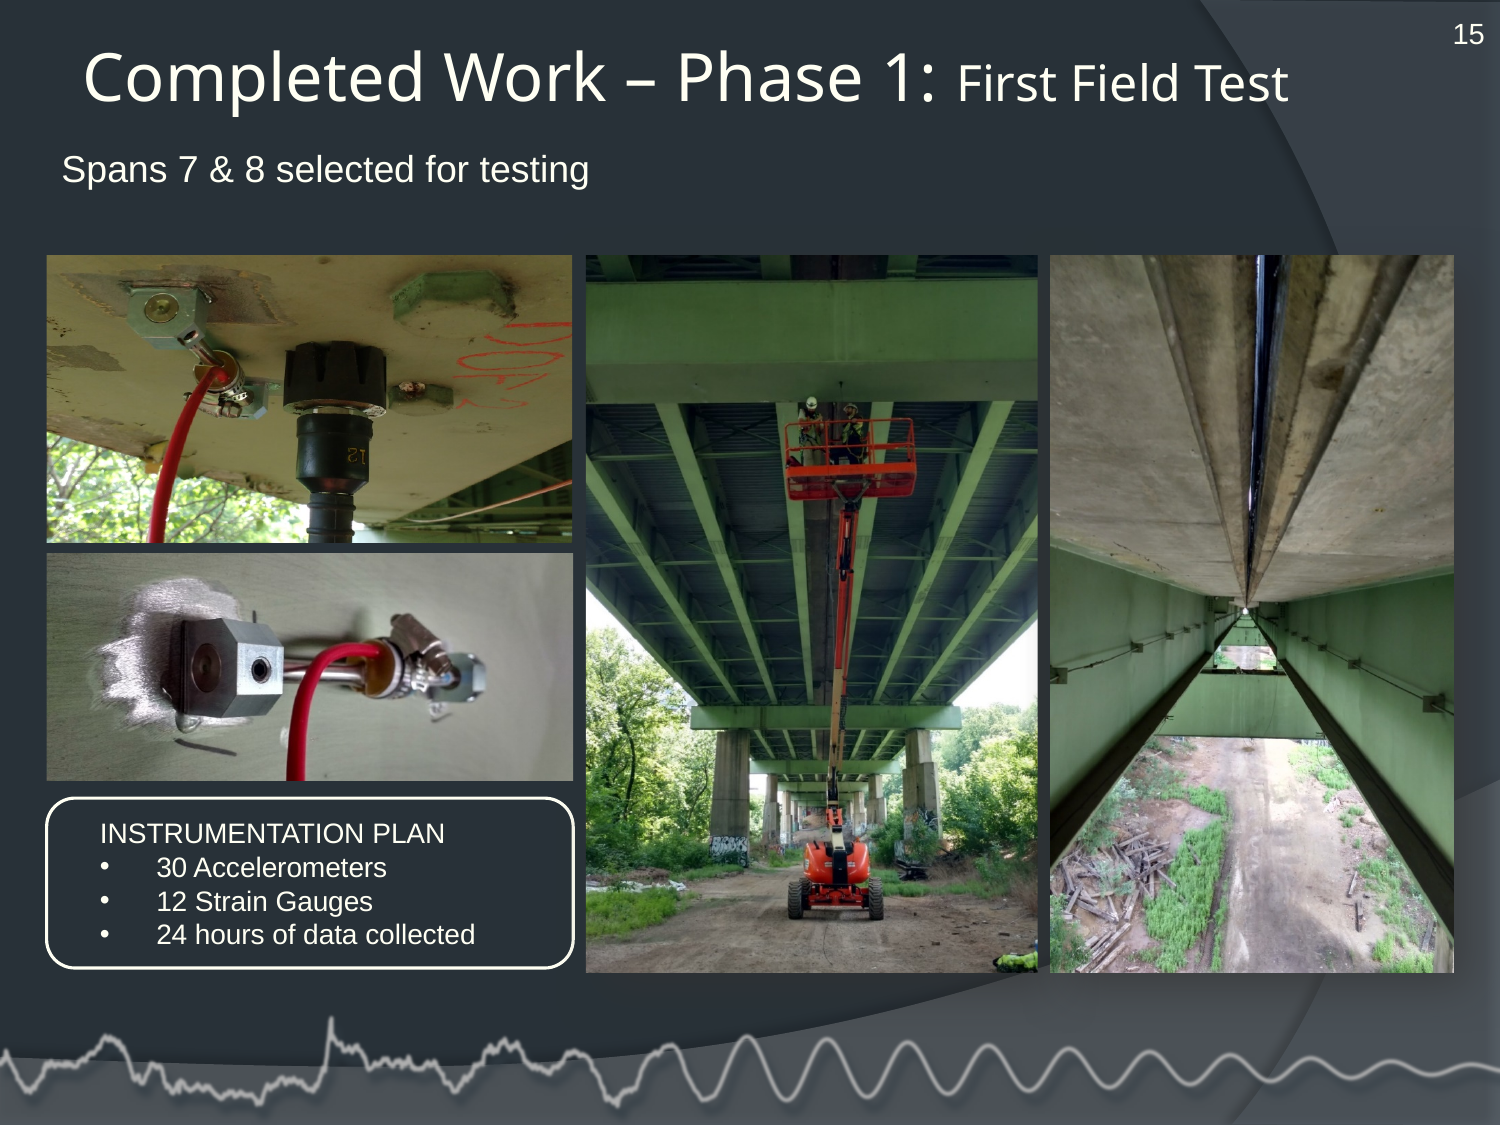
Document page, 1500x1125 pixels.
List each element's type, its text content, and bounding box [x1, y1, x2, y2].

picture [46, 255, 573, 544]
text_box Spans 7 & 8 selected for testing [46, 137, 613, 198]
picture [1050, 255, 1455, 973]
picture [585, 254, 1038, 973]
slide_number 15 [1374, 0, 1500, 60]
text_box INSTRUMENTATION PLAN 30 Accelerometers 12 Strain Gauges 24 hours of data collected [45, 796, 569, 970]
title Completed Work – Phase 1: First Field Test [75, 24, 1425, 125]
picture [0, 987, 1500, 1125]
picture [46, 553, 574, 782]
